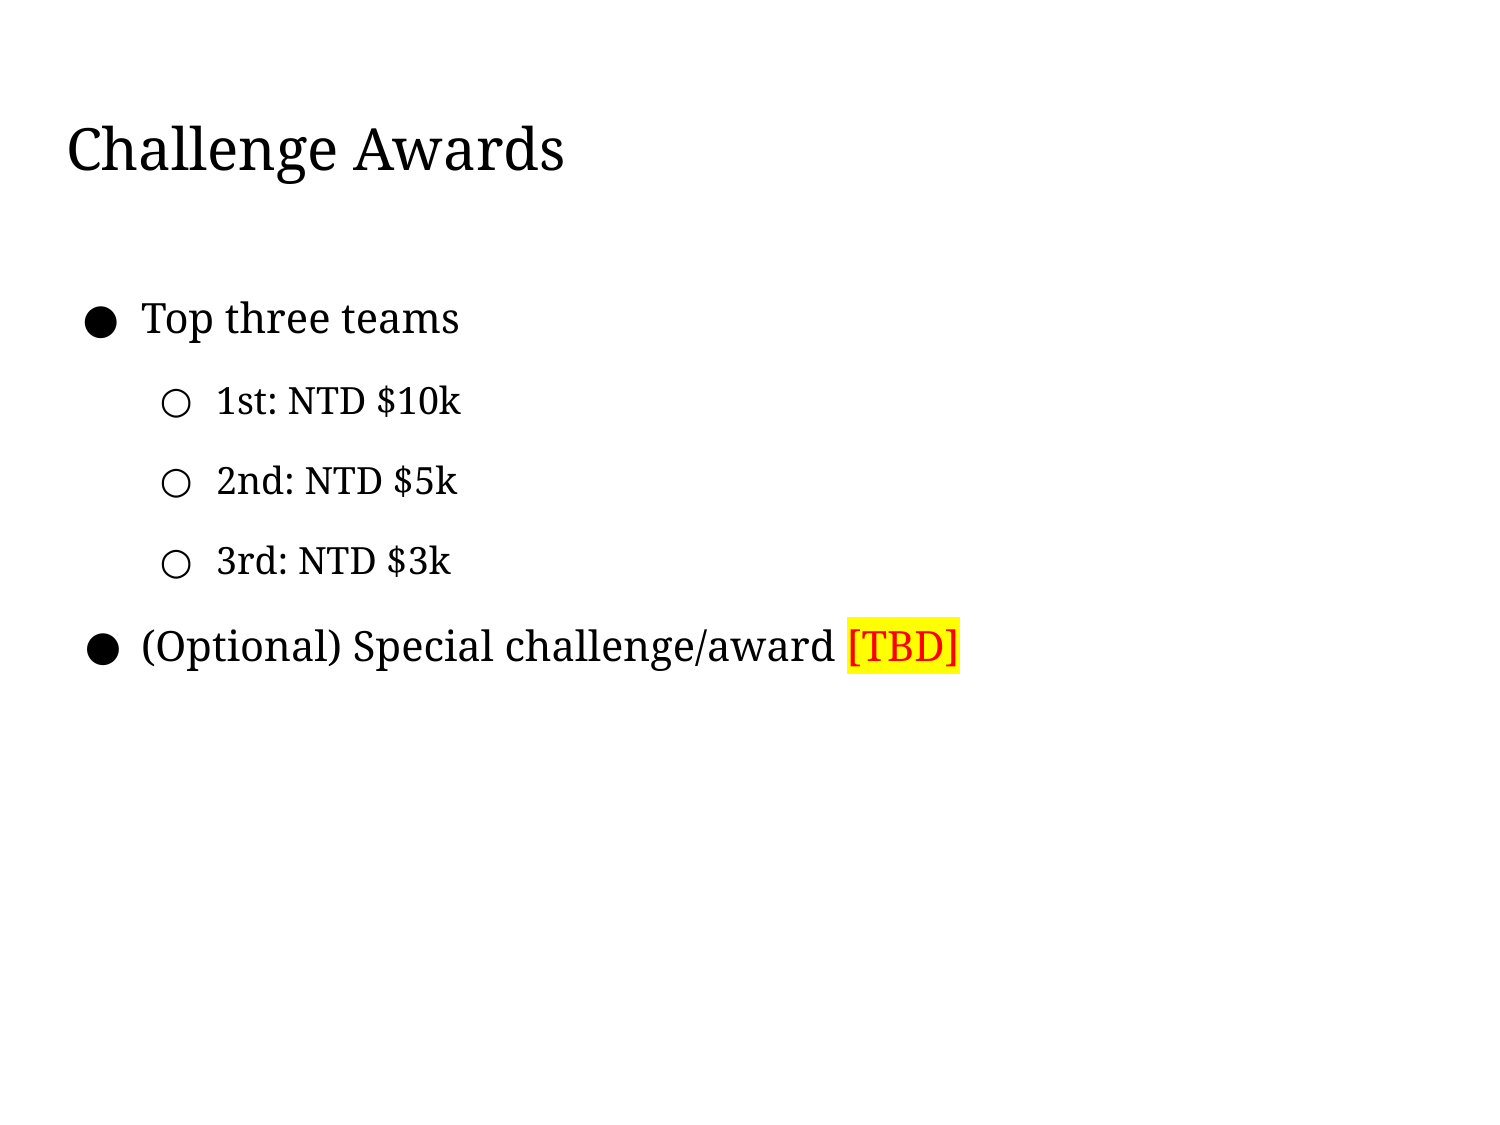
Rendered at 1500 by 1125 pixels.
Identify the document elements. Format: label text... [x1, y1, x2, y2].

list Top three teams 1st: NTD $10k 2nd: NTD $5k 3rd: NTD $3k (Optional) Special challenge/award [TBD] [51, 252, 1449, 1000]
title Challenge Awards [51, 97, 1449, 223]
